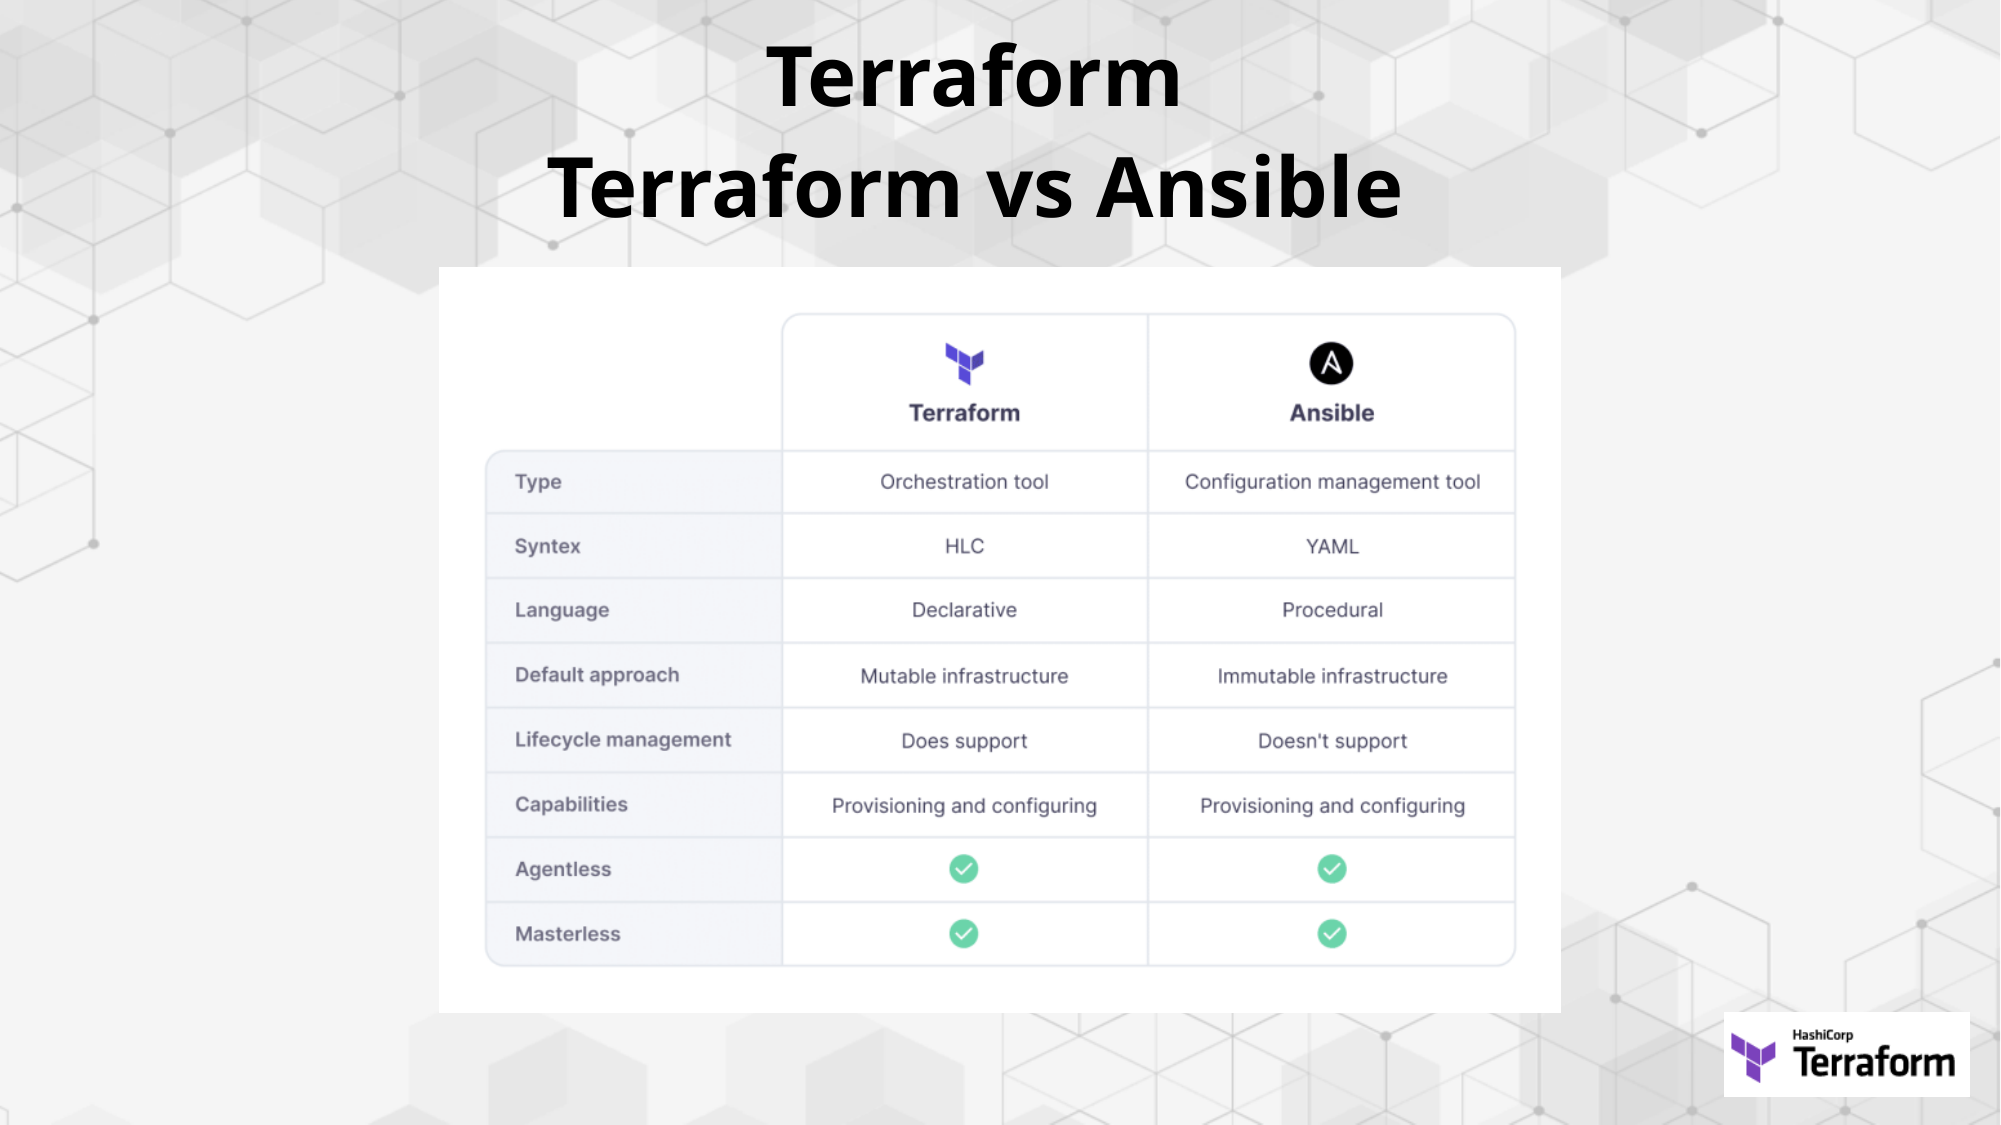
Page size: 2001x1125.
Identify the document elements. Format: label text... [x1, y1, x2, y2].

list Terraform Terraform vs Ansible [401, 27, 1549, 177]
picture [0, 0, 2001, 1125]
